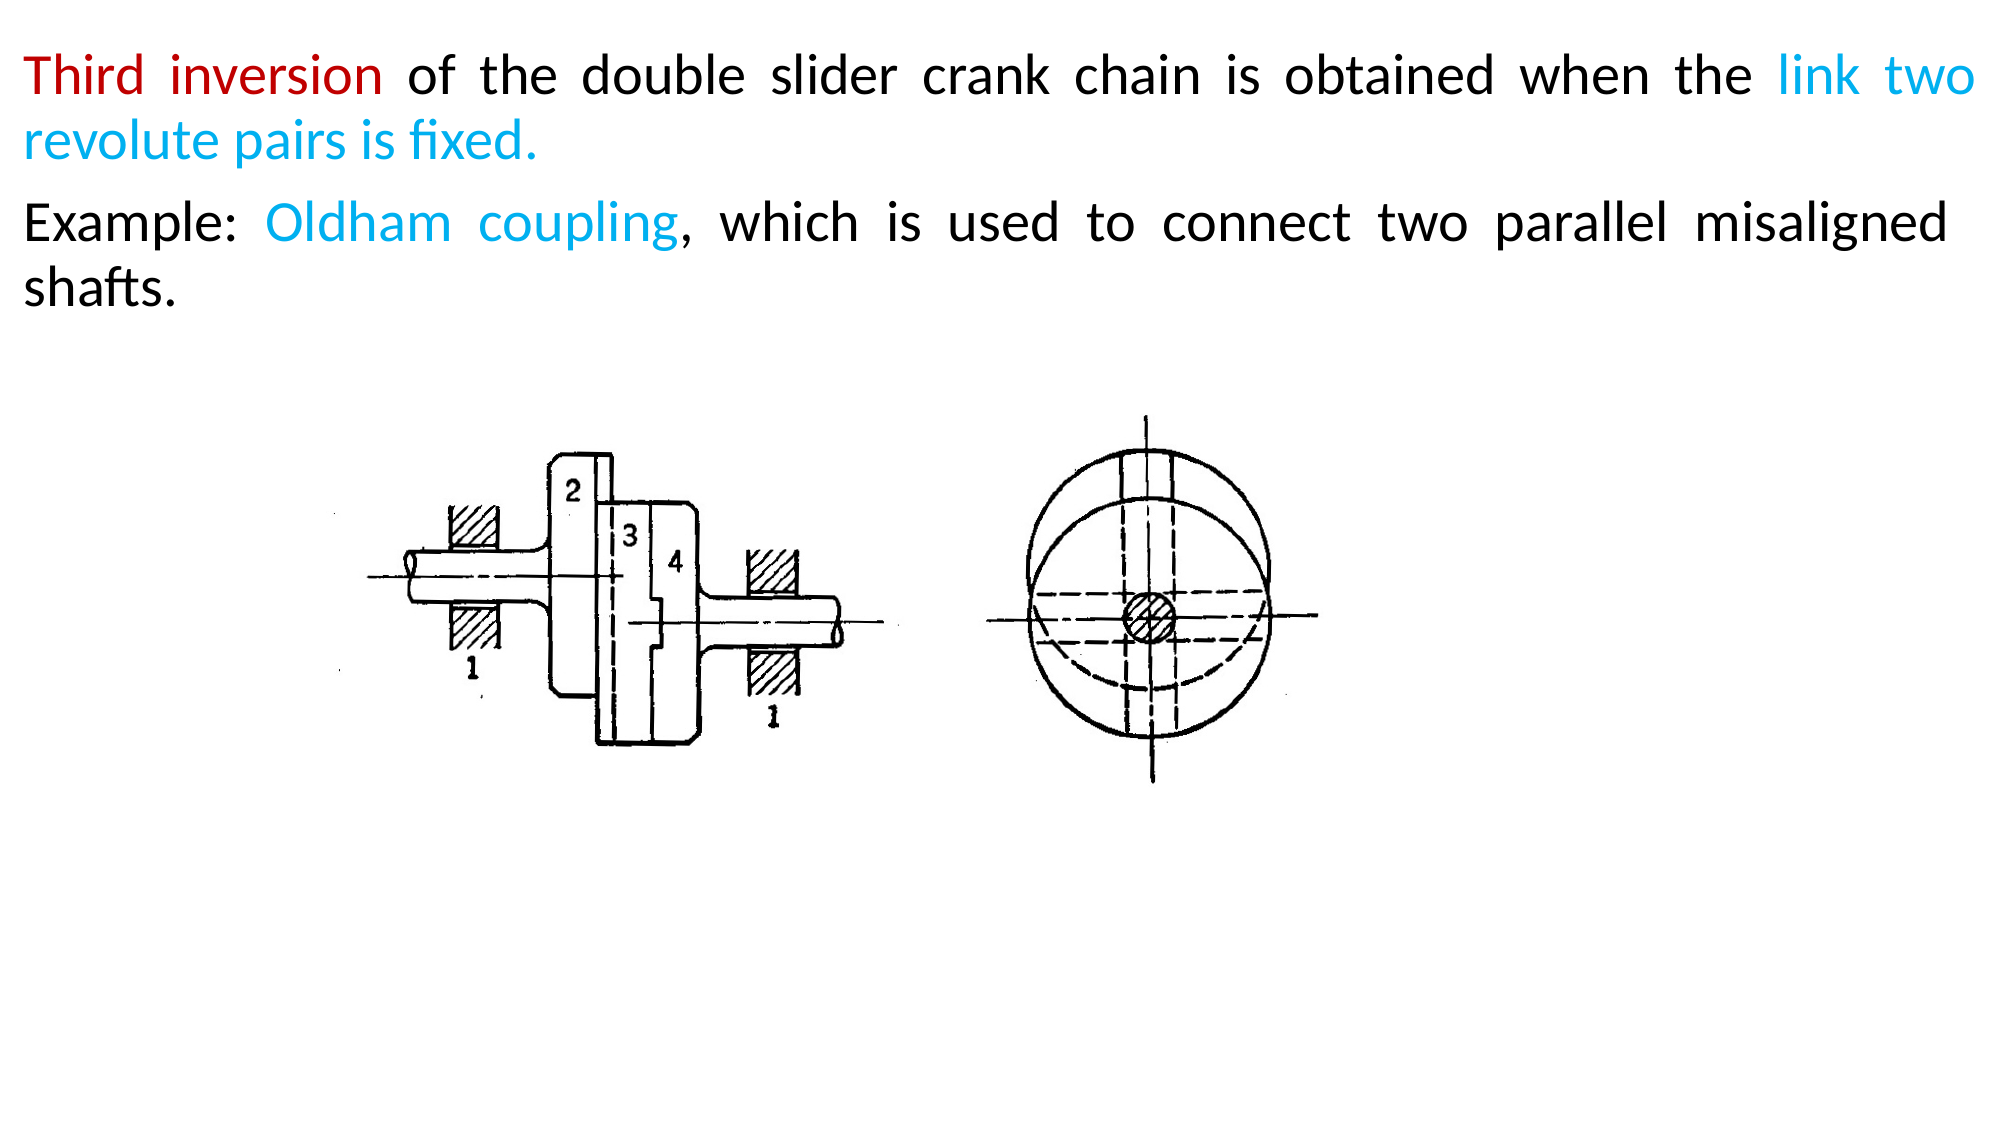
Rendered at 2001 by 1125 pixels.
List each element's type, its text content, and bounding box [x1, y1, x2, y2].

text_box Third inversion of the double slider crank chain is obtained when the link two revolute pairs is fixed. Example: Oldham coupling, which is used to connect two parallel misaligned shafts. [9, 35, 1991, 328]
picture [326, 391, 1402, 795]
